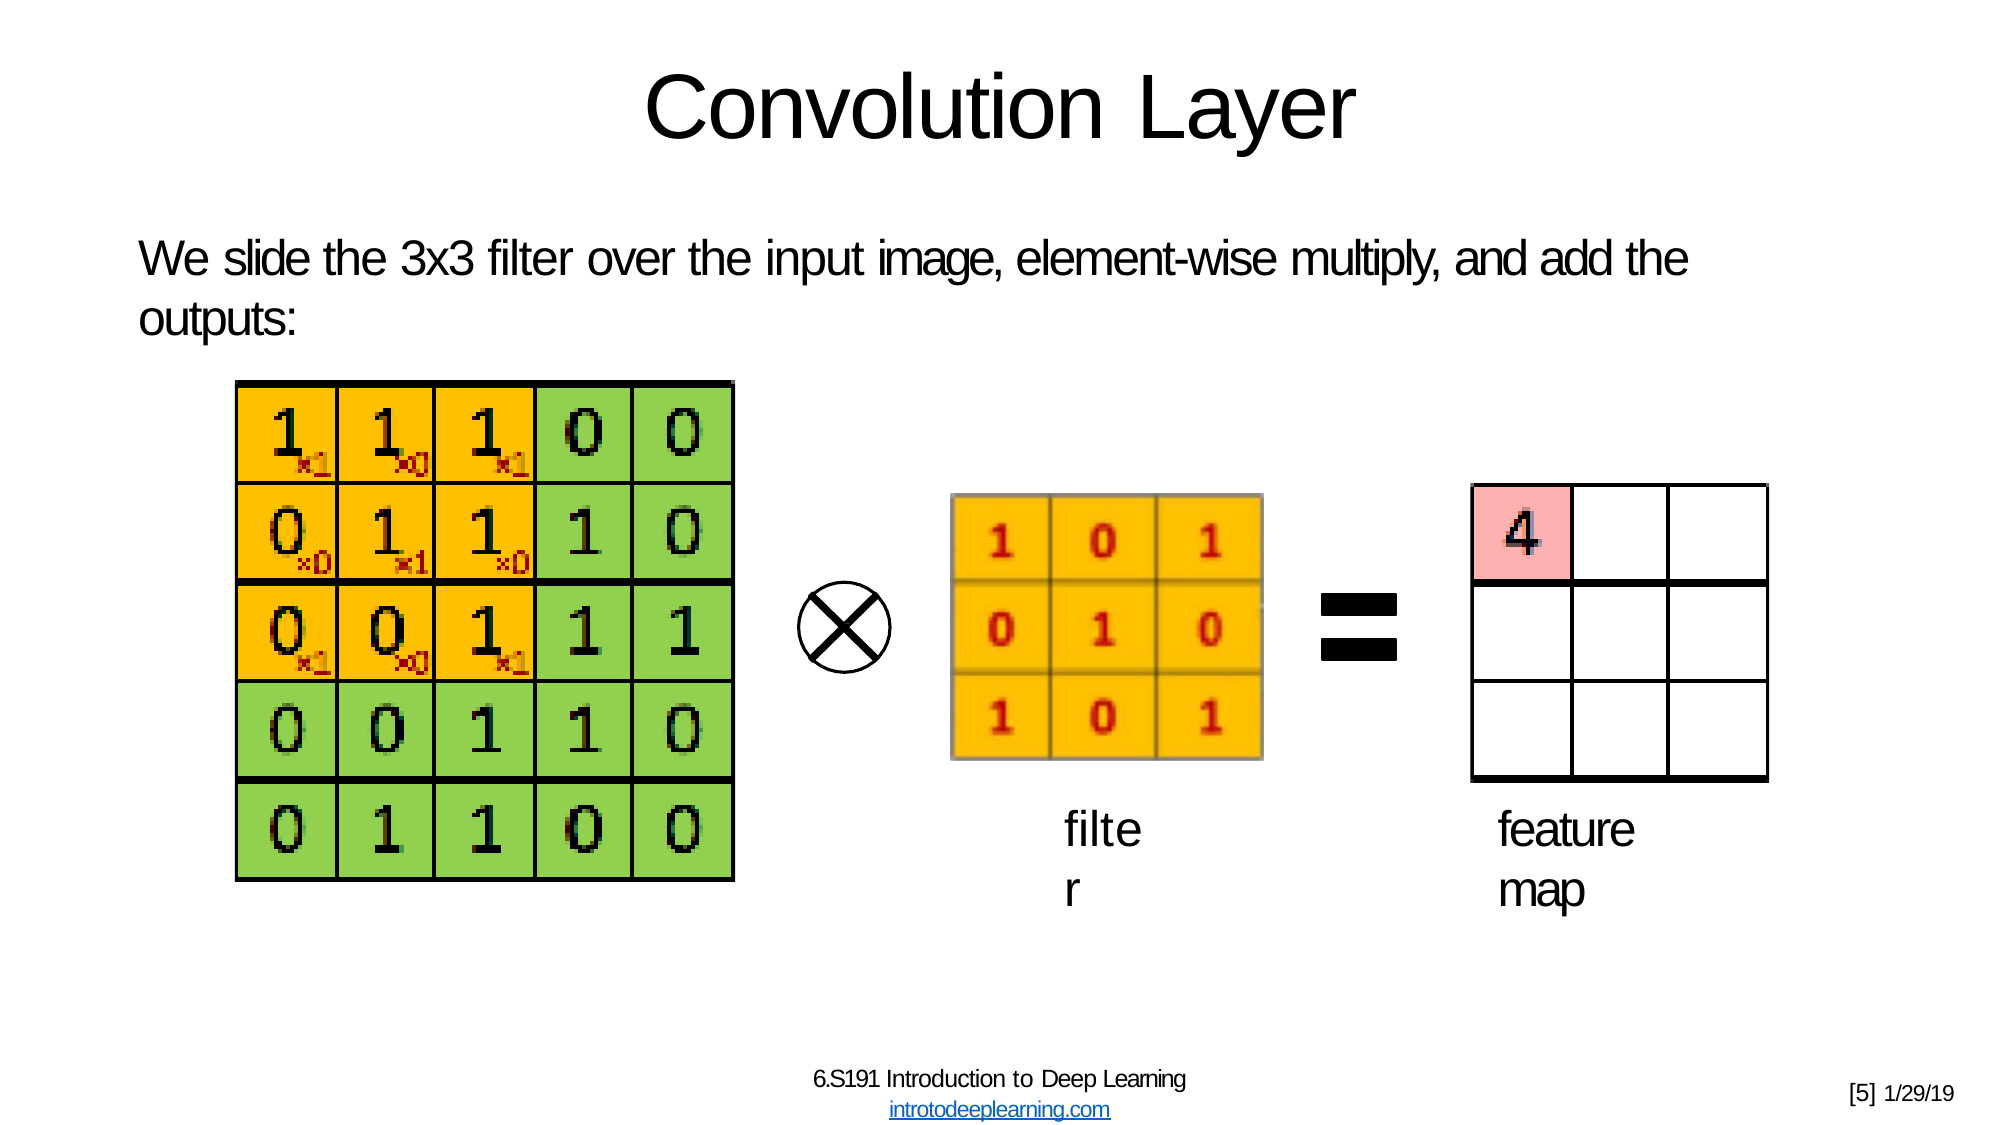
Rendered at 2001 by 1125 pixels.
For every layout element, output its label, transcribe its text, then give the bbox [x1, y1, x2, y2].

text_box [814, 632, 874, 673]
text_box [798, 598, 839, 656]
text_box [1322, 639, 1397, 661]
text_box filter [1062, 793, 1152, 916]
text_box We slide the 3x3 filter over the input image, element-wise multiply, and add the outputs: [136, 222, 1865, 345]
text_box [5] 1/29/19 [1846, 1076, 1965, 1107]
text_box [949, 493, 1264, 761]
text_box [1322, 594, 1397, 616]
footer 6.S191 Introduction to Deep Learning introtodeeplearning.com [810, 1062, 1190, 1125]
title Convolution Layer [475, 44, 1525, 235]
text_box [234, 380, 736, 882]
text_box [1470, 483, 1770, 783]
text_box [808, 592, 879, 662]
text_box [849, 597, 891, 657]
text_box feature map [1495, 793, 1736, 916]
text_box [814, 582, 874, 622]
